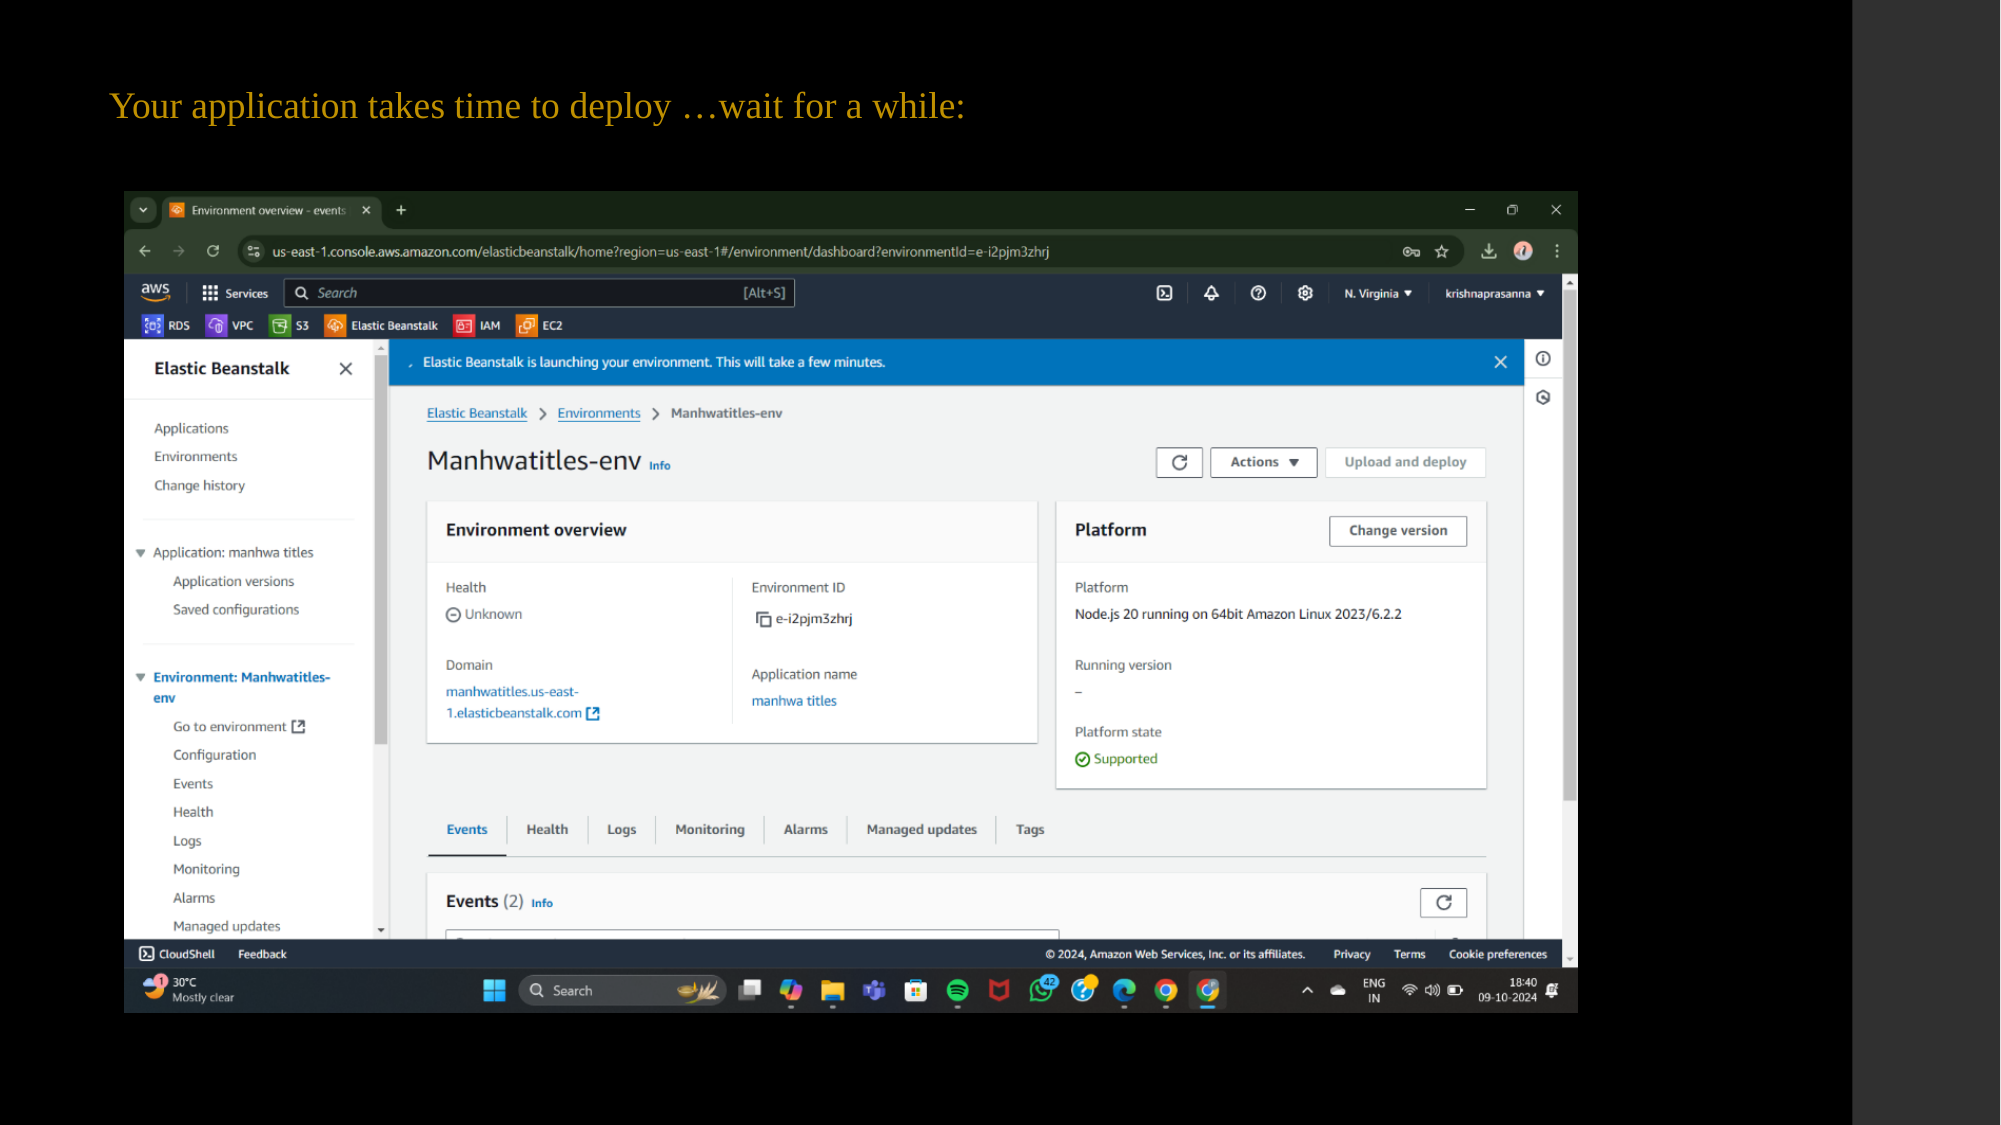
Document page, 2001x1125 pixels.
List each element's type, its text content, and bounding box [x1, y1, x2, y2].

picture [123, 191, 1578, 1014]
text_box Your application takes time to deploy …wait for a while: [93, 70, 1204, 133]
